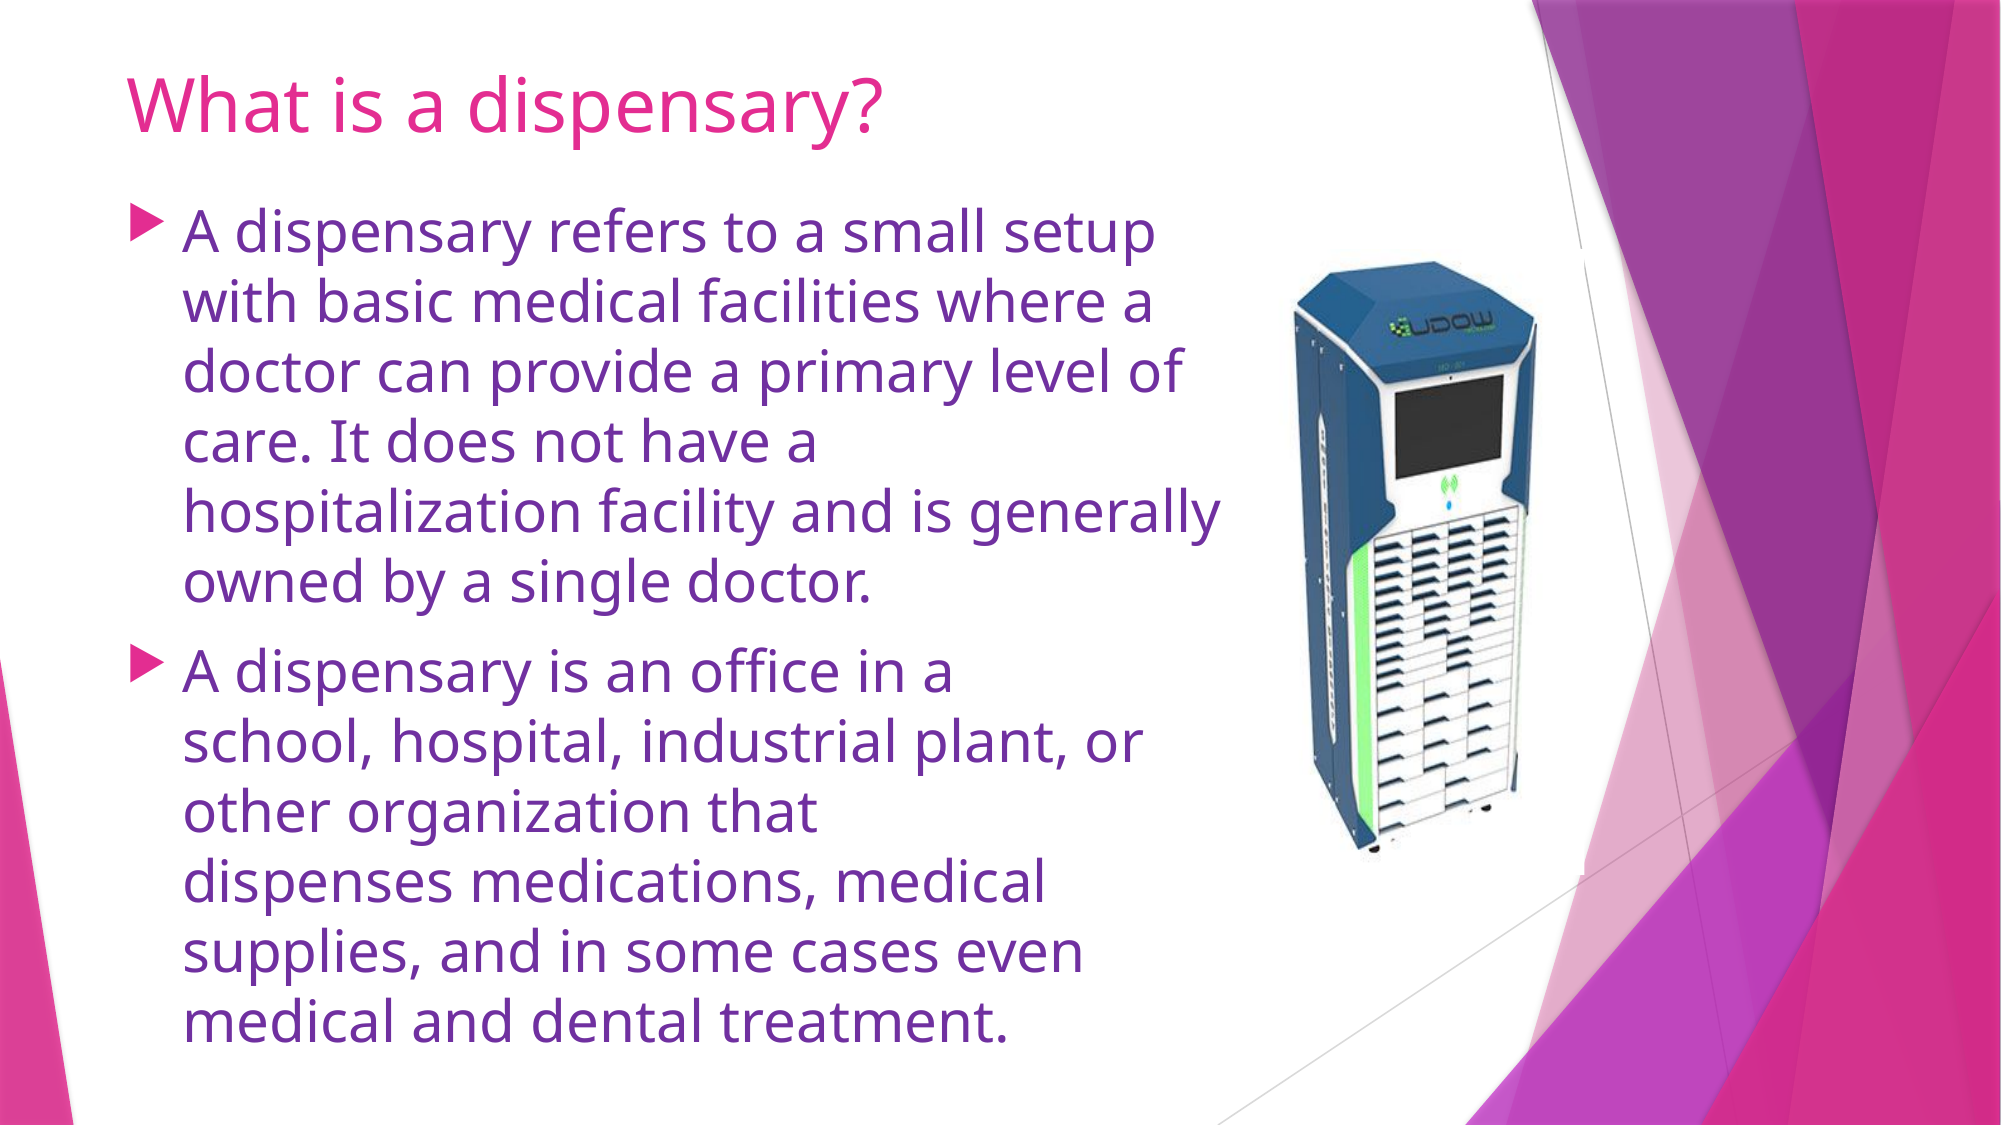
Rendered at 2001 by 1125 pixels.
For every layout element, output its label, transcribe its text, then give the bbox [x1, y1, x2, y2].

list A dispensary refers to a small setup with basic medical facilities where a doctor can provide a primary level of care. It does not have a hospitalization facility and is generally owned by a single doctor. A dispensary is an office in a school, hospital, industrial plant, or other organization that dispenses medications, medical supplies, and in some cases even medical and dental treatment. [111, 186, 1250, 992]
title What is a dispensary? [111, 50, 1522, 159]
picture [1237, 249, 1585, 876]
